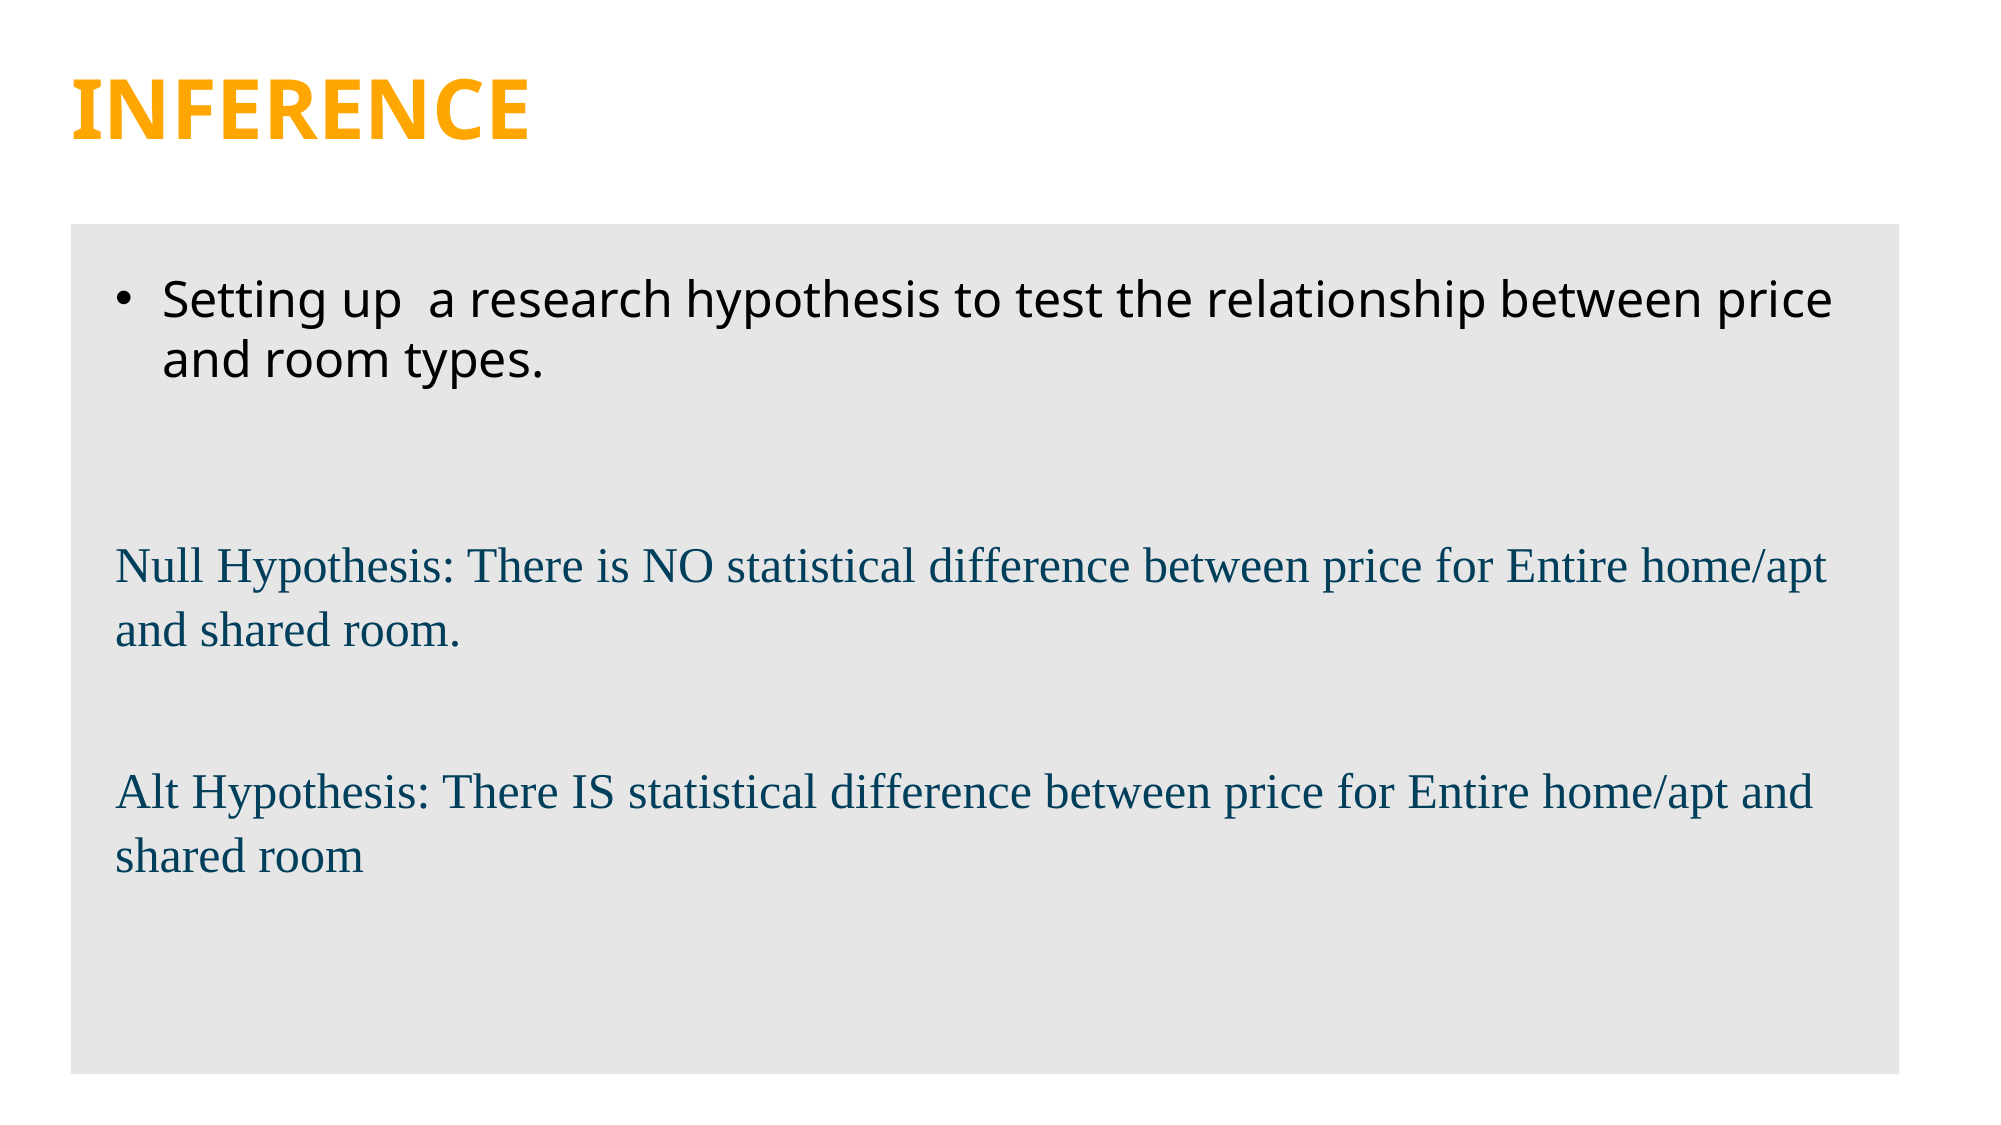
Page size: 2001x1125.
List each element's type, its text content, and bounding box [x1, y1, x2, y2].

text_box [70, 223, 1900, 1075]
text_box Setting up a research hypothesis to test the relationship between price and room types. Null Hypothesis: There is NO statistical difference between price for Entire home/apt and shared room. Alt Hypothesis: There IS statistical difference between price for Entire home/apt and shared room [100, 260, 1872, 1102]
text_box INFERENCE [70, 67, 1371, 158]
